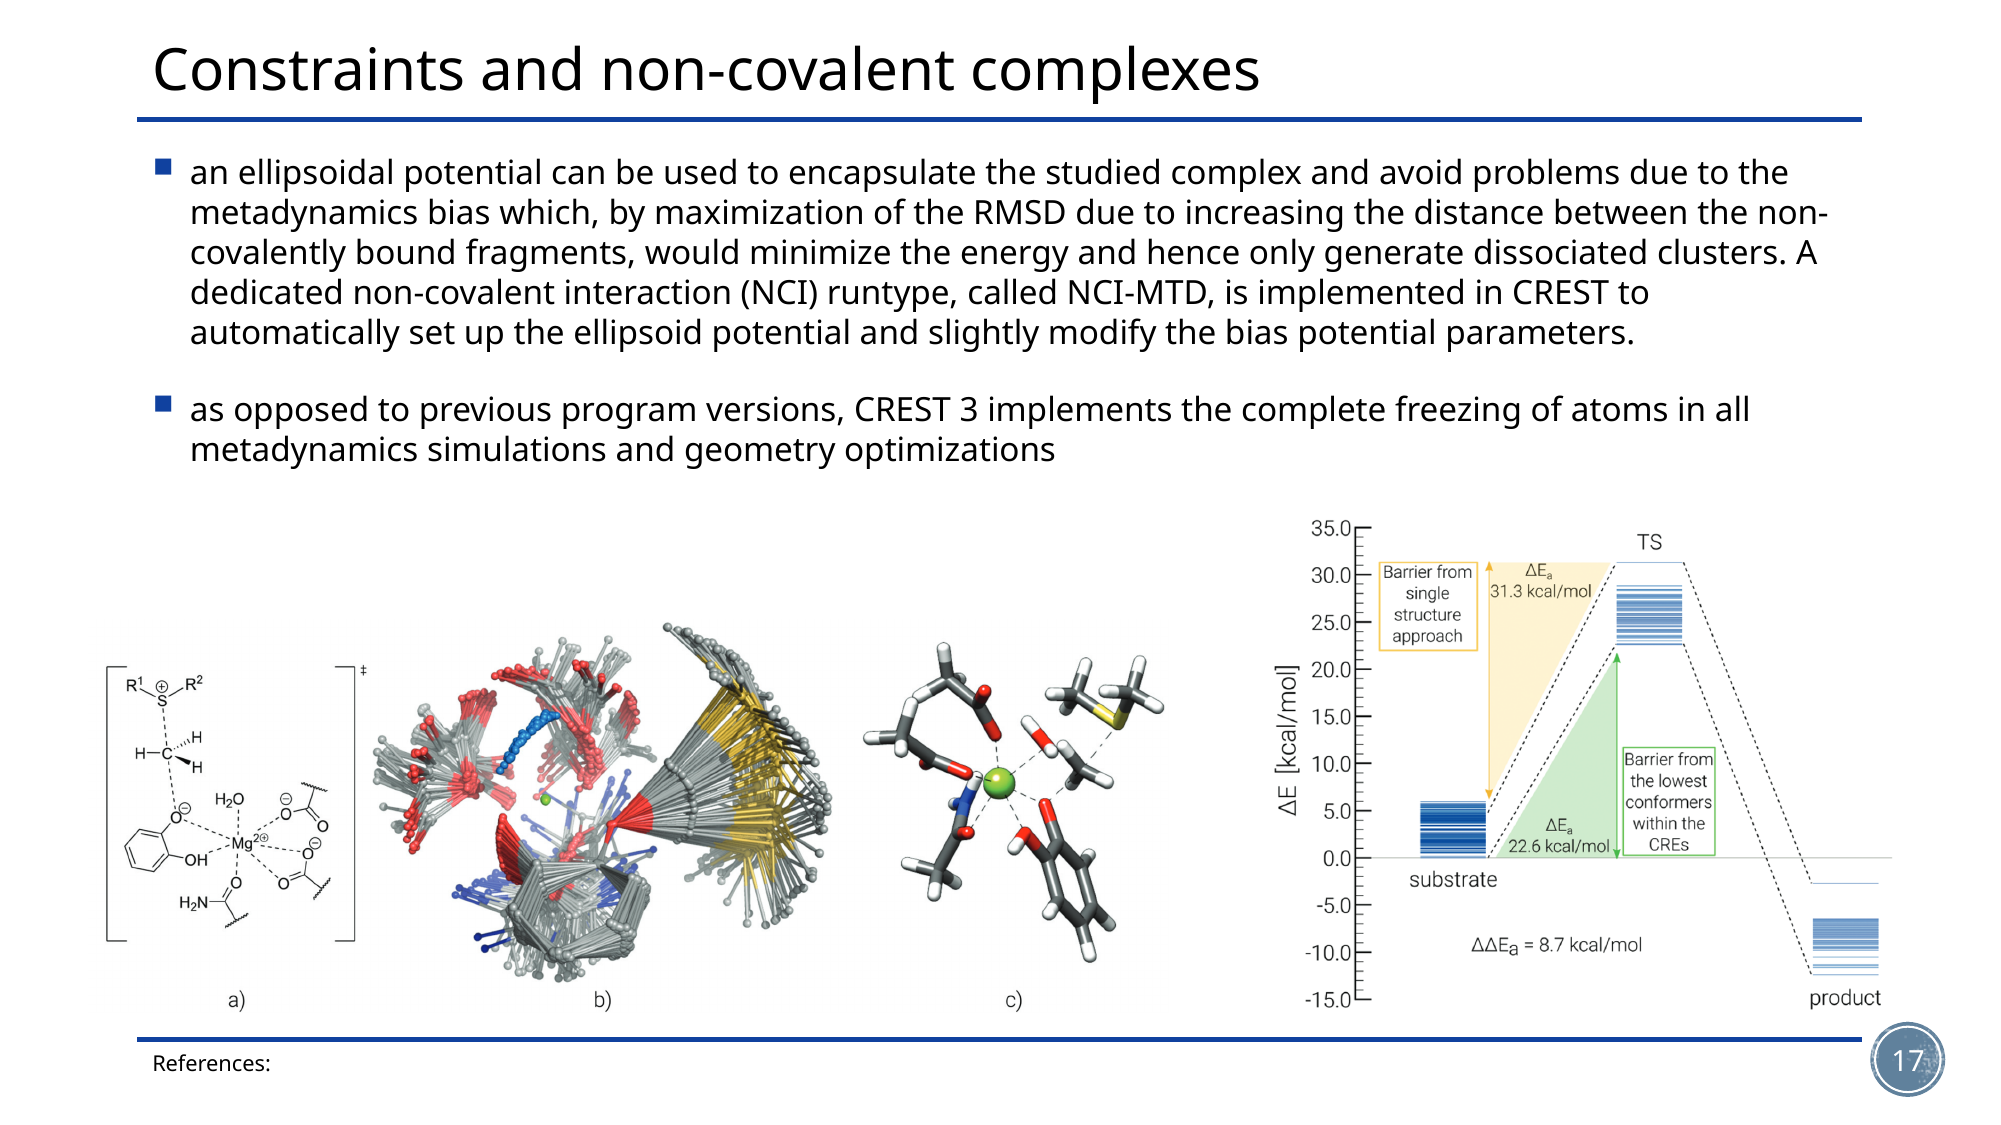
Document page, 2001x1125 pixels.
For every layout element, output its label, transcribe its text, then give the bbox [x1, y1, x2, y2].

slide_number References: [137, 1042, 1552, 1125]
slide_number 17 [1865, 1031, 1952, 1092]
list an ellipsoidal potential can be used to encapsulate the studied complex and avoid problems due to the metadynamics bias which, by maximization of the RMSD due to increasing the distance between the non-covalently bound fragments, would minimize the energy and hence only generate dissociated clusters. A dedicated non-covalent interaction (NCI) runtype, called NCI-MTD, is implemented in CREST to automatically set up the ellipsoid potential and slightly modify the bias potential parameters. as opposed to previous program versions, CREST 3 implements the complete freezing of atoms in all metadynamics simulations and geometry optimizations [137, 143, 1863, 534]
picture [1272, 511, 1898, 1013]
picture [88, 619, 1169, 1013]
title Constraints and non-covalent complexes [137, 33, 1863, 111]
